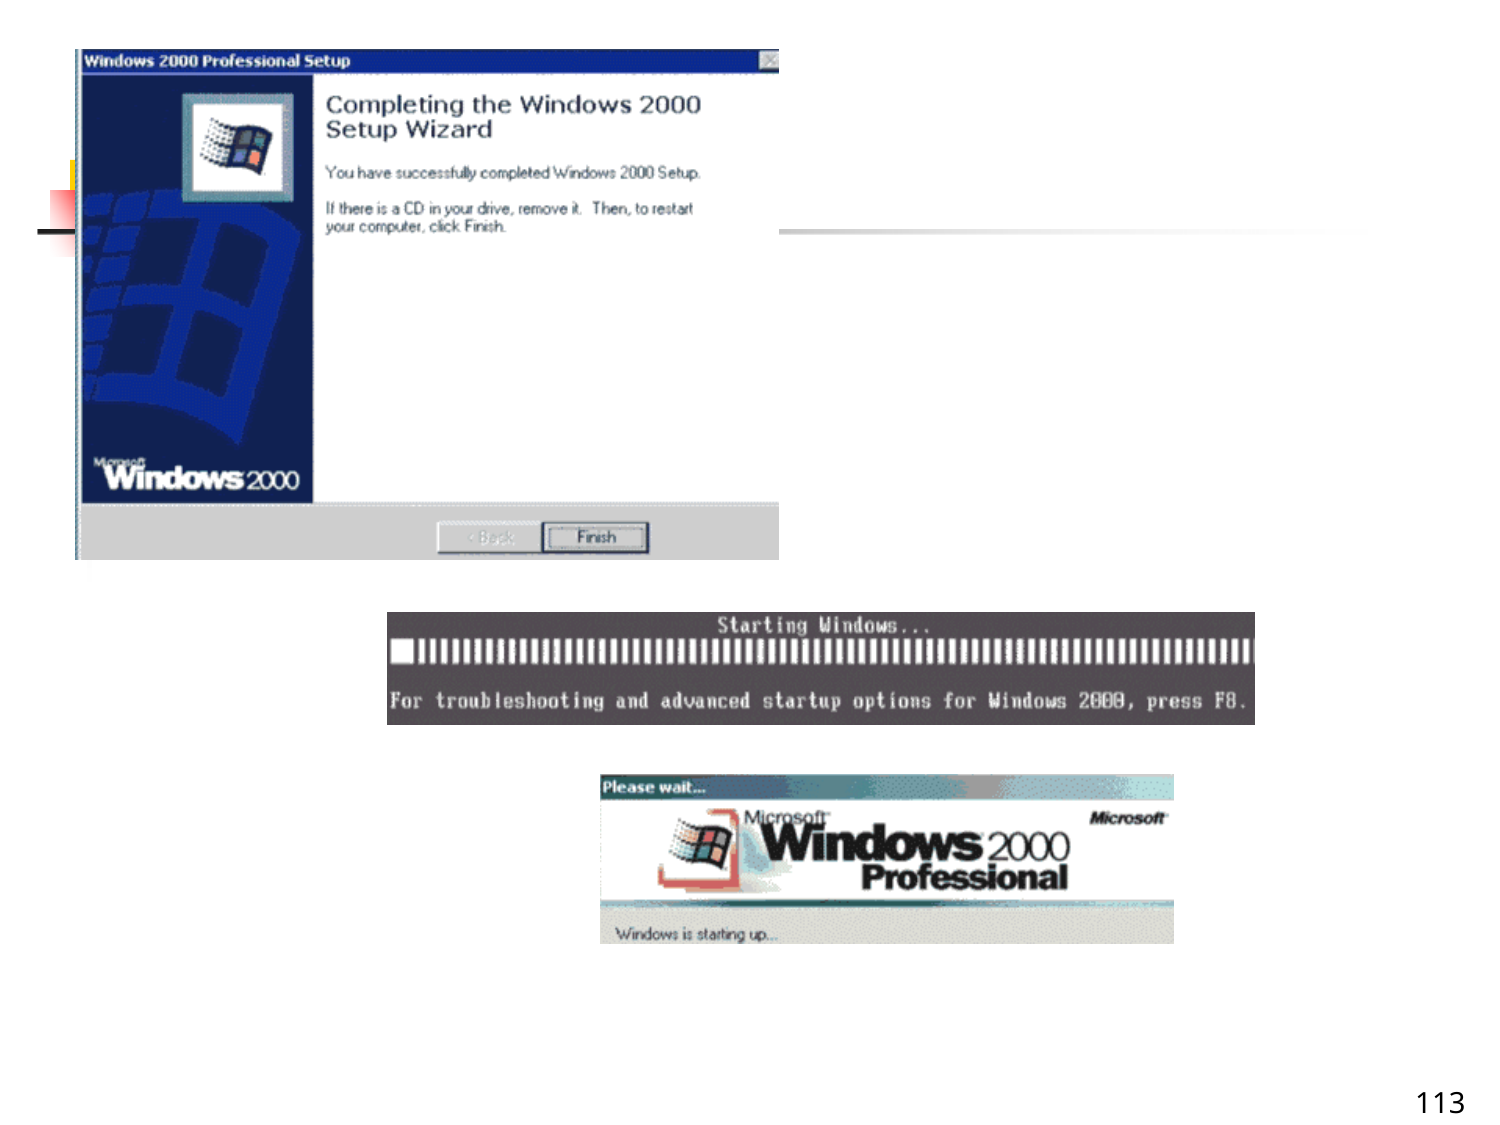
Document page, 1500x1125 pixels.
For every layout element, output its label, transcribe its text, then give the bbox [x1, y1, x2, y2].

picture [599, 774, 1174, 944]
slide_number 113 [1408, 1081, 1469, 1125]
picture [387, 612, 1255, 726]
picture [37, 49, 1387, 588]
